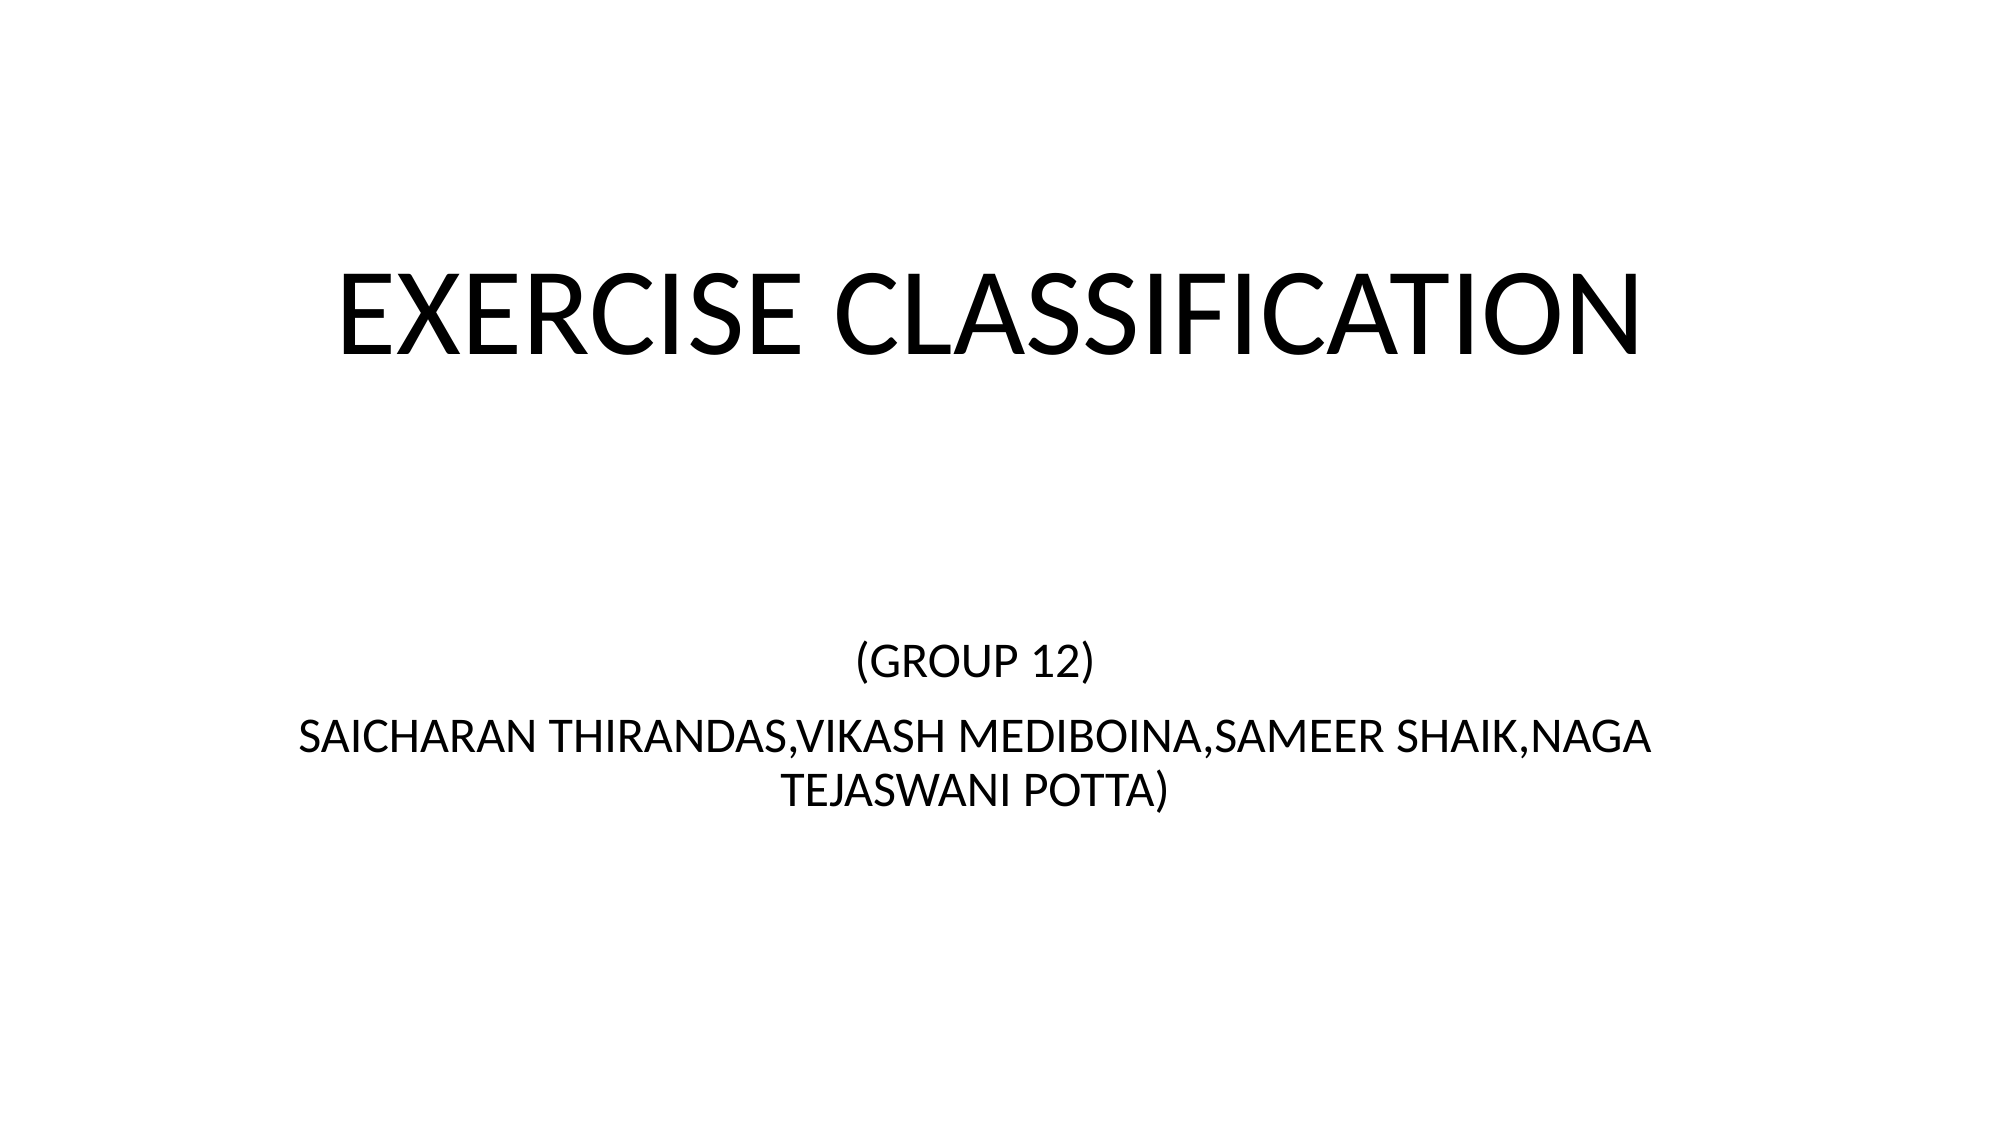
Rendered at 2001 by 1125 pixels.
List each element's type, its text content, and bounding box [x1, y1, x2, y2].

title EXERCISE CLASSIFICATION [232, 184, 1750, 389]
subtitle (GROUP 12) SAICHARAN THIRANDAS,VIKASH MEDIBOINA,SAMEER SHAIK,NAGA TEJASWANI POTTA) [216, 626, 1735, 1044]
